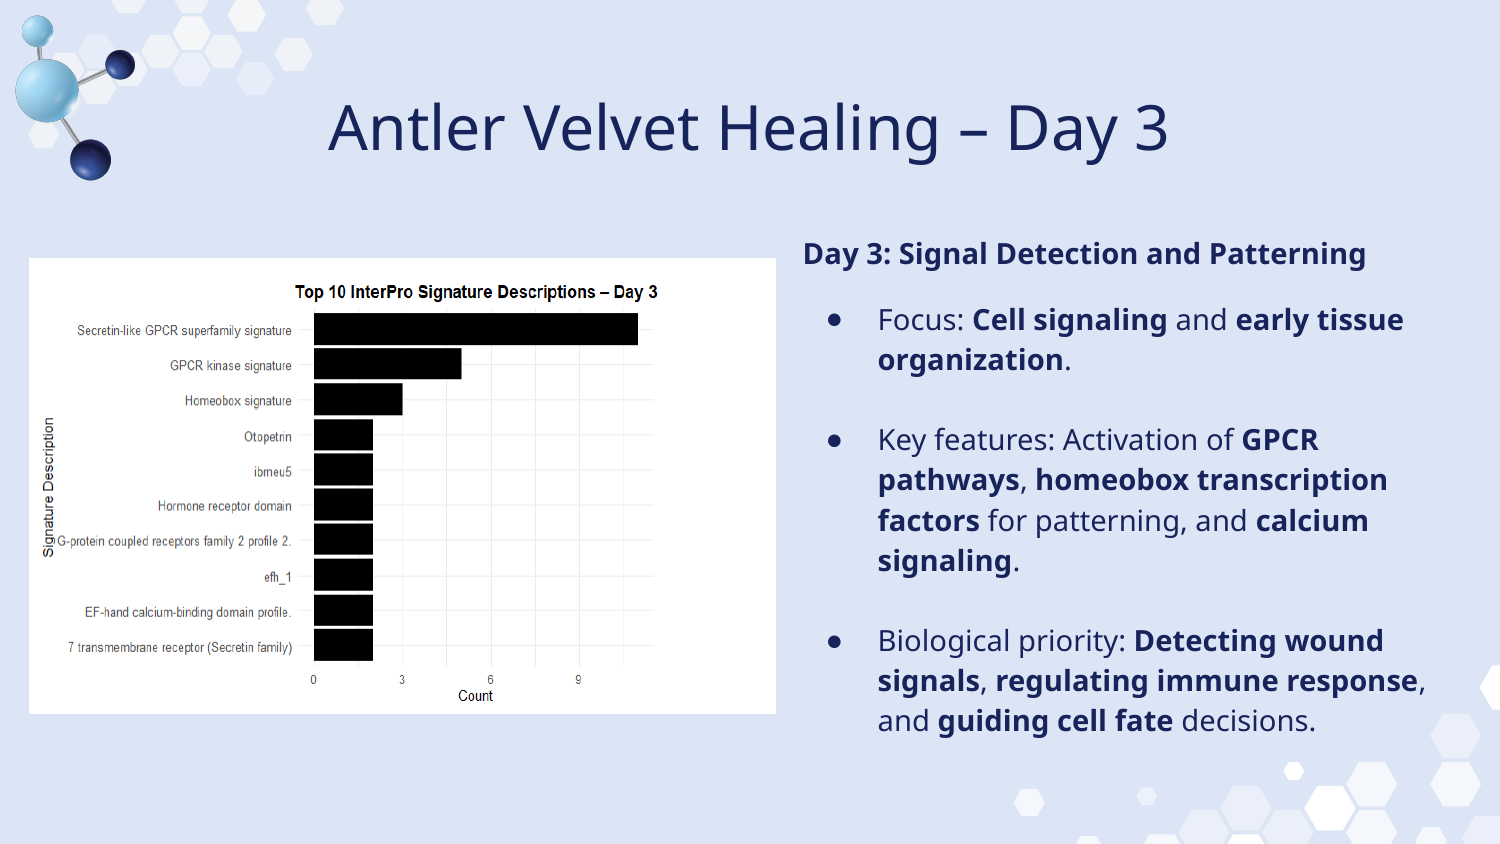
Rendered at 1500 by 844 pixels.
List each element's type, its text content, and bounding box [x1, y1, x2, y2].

picture [12, 14, 137, 184]
picture [29, 257, 776, 714]
title Antler Velvet Healing – Day 3 [118, 72, 1382, 167]
subtitle Day 3: Signal Detection and Patterning Focus: Cell signaling and early tissue organization. Key features: Activation of GPCR pathways, homeobox transcription factors for patterning, and calcium signaling. Biological priority: Detecting wound signals, regulating immune response, and guiding cell fate decisions. [787, 215, 1484, 708]
